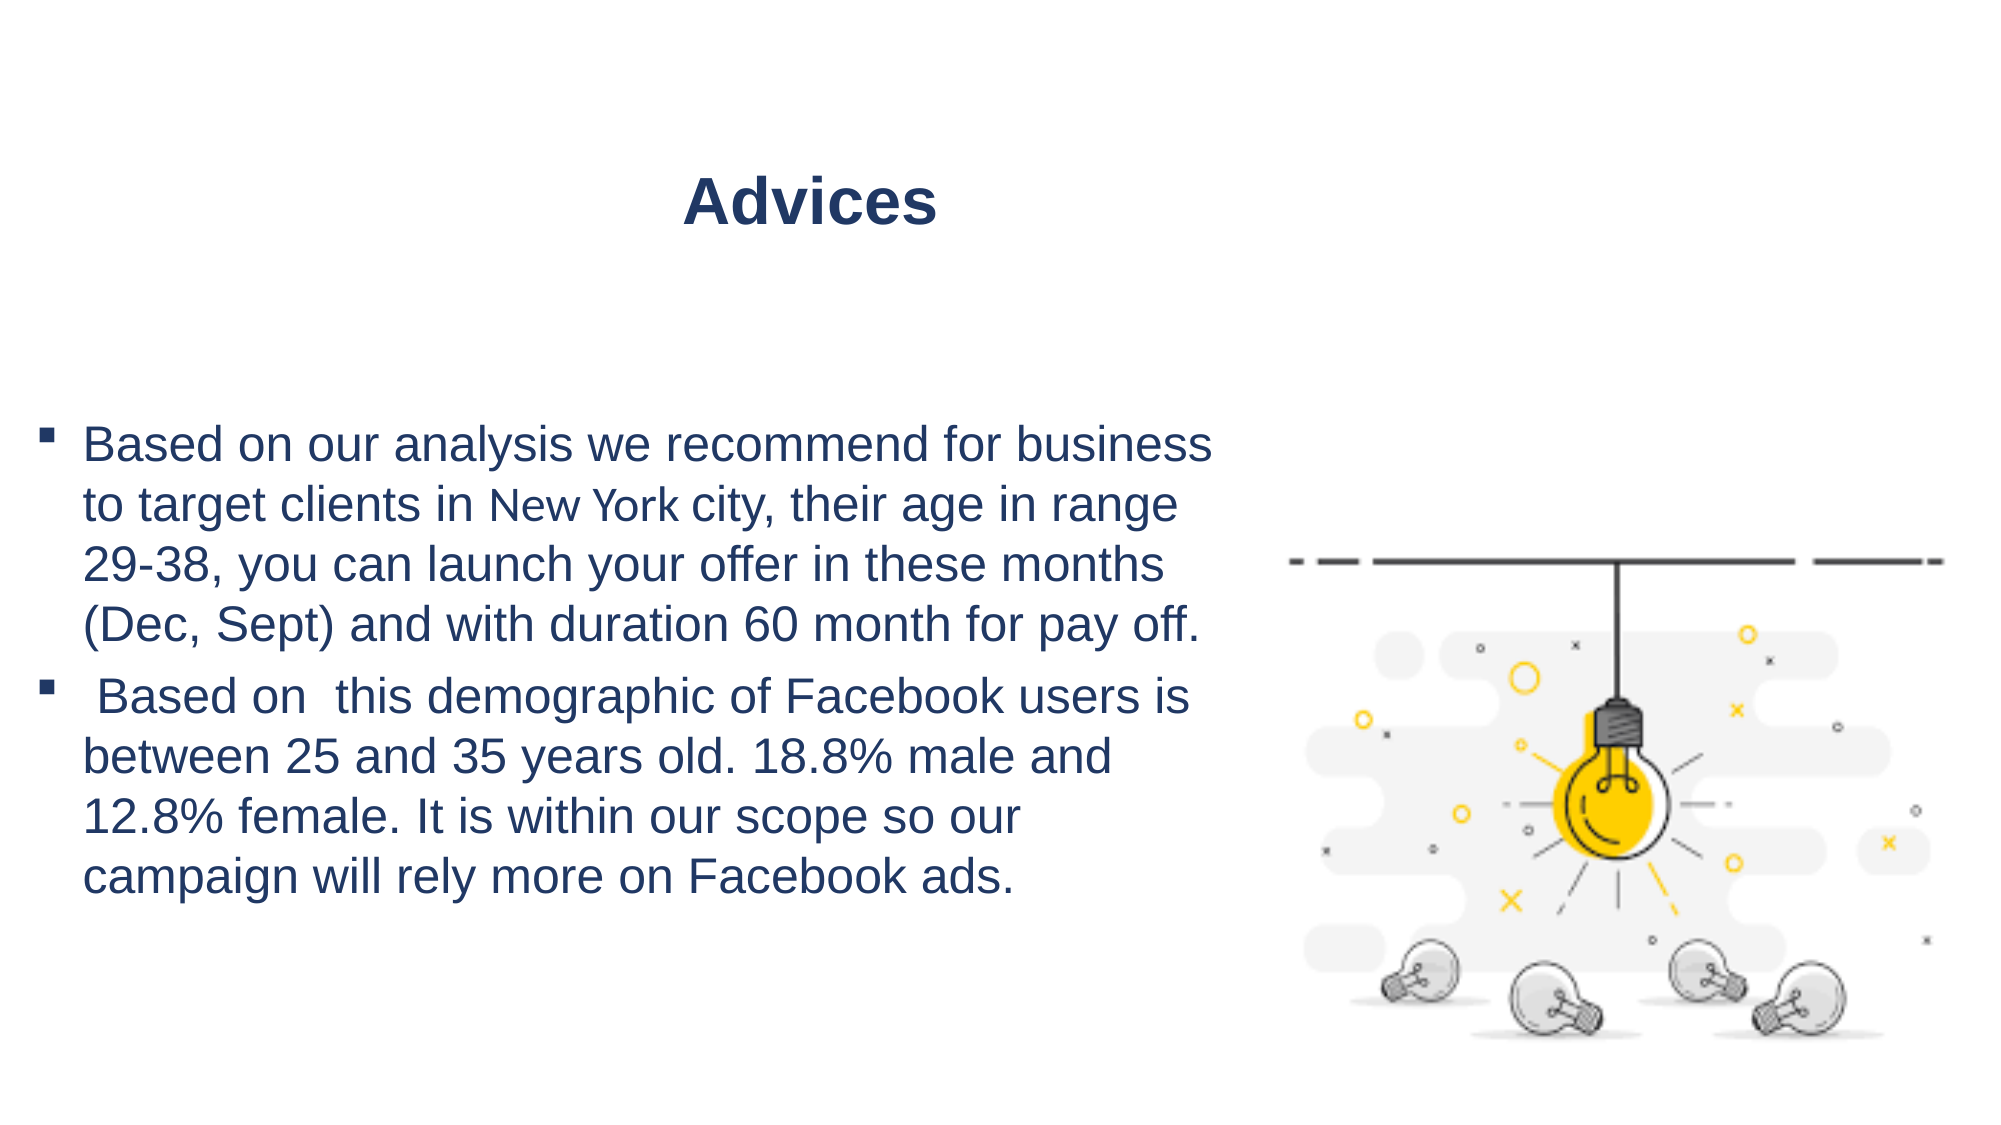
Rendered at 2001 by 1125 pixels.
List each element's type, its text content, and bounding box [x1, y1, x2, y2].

text_box Advices [385, 150, 1236, 245]
picture [1256, 517, 2000, 1107]
text_box Based on our analysis we recommend for business to target clients in New York city, their age in range 29-38, you can launch your offer in these months (Dec, Sept) and with duration 60 month for pay off. Based on this demographic of Facebook users is between 25 and 35 years old. 18.8% male and 12.8% female. It is within our scope so our campaign will rely more on Facebook ads. [20, 404, 1257, 1079]
